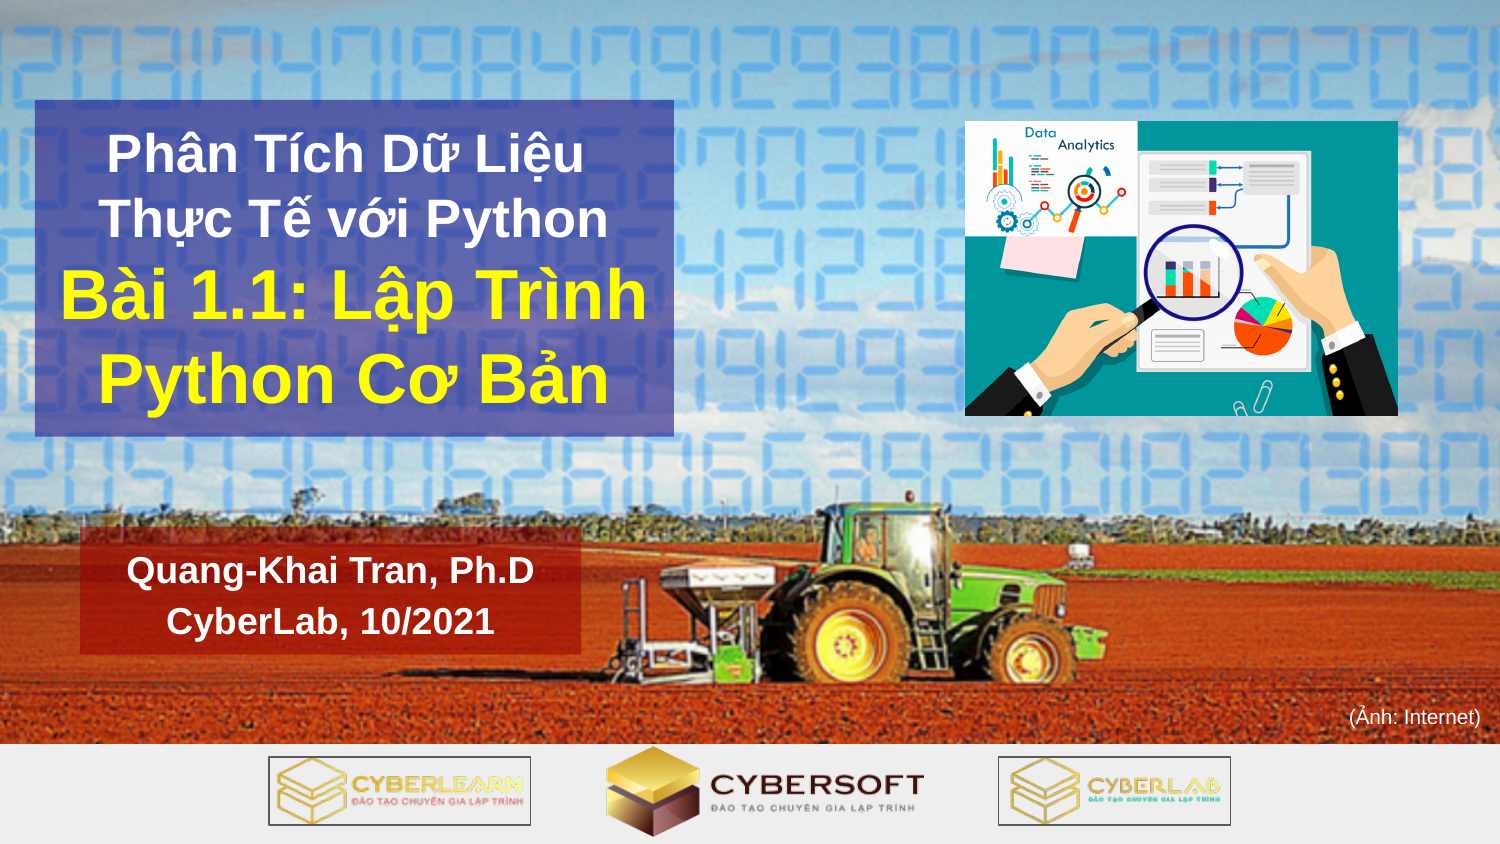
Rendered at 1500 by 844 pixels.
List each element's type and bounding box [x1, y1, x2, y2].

text_box [269, 746, 1231, 837]
picture [0, 0, 1500, 744]
